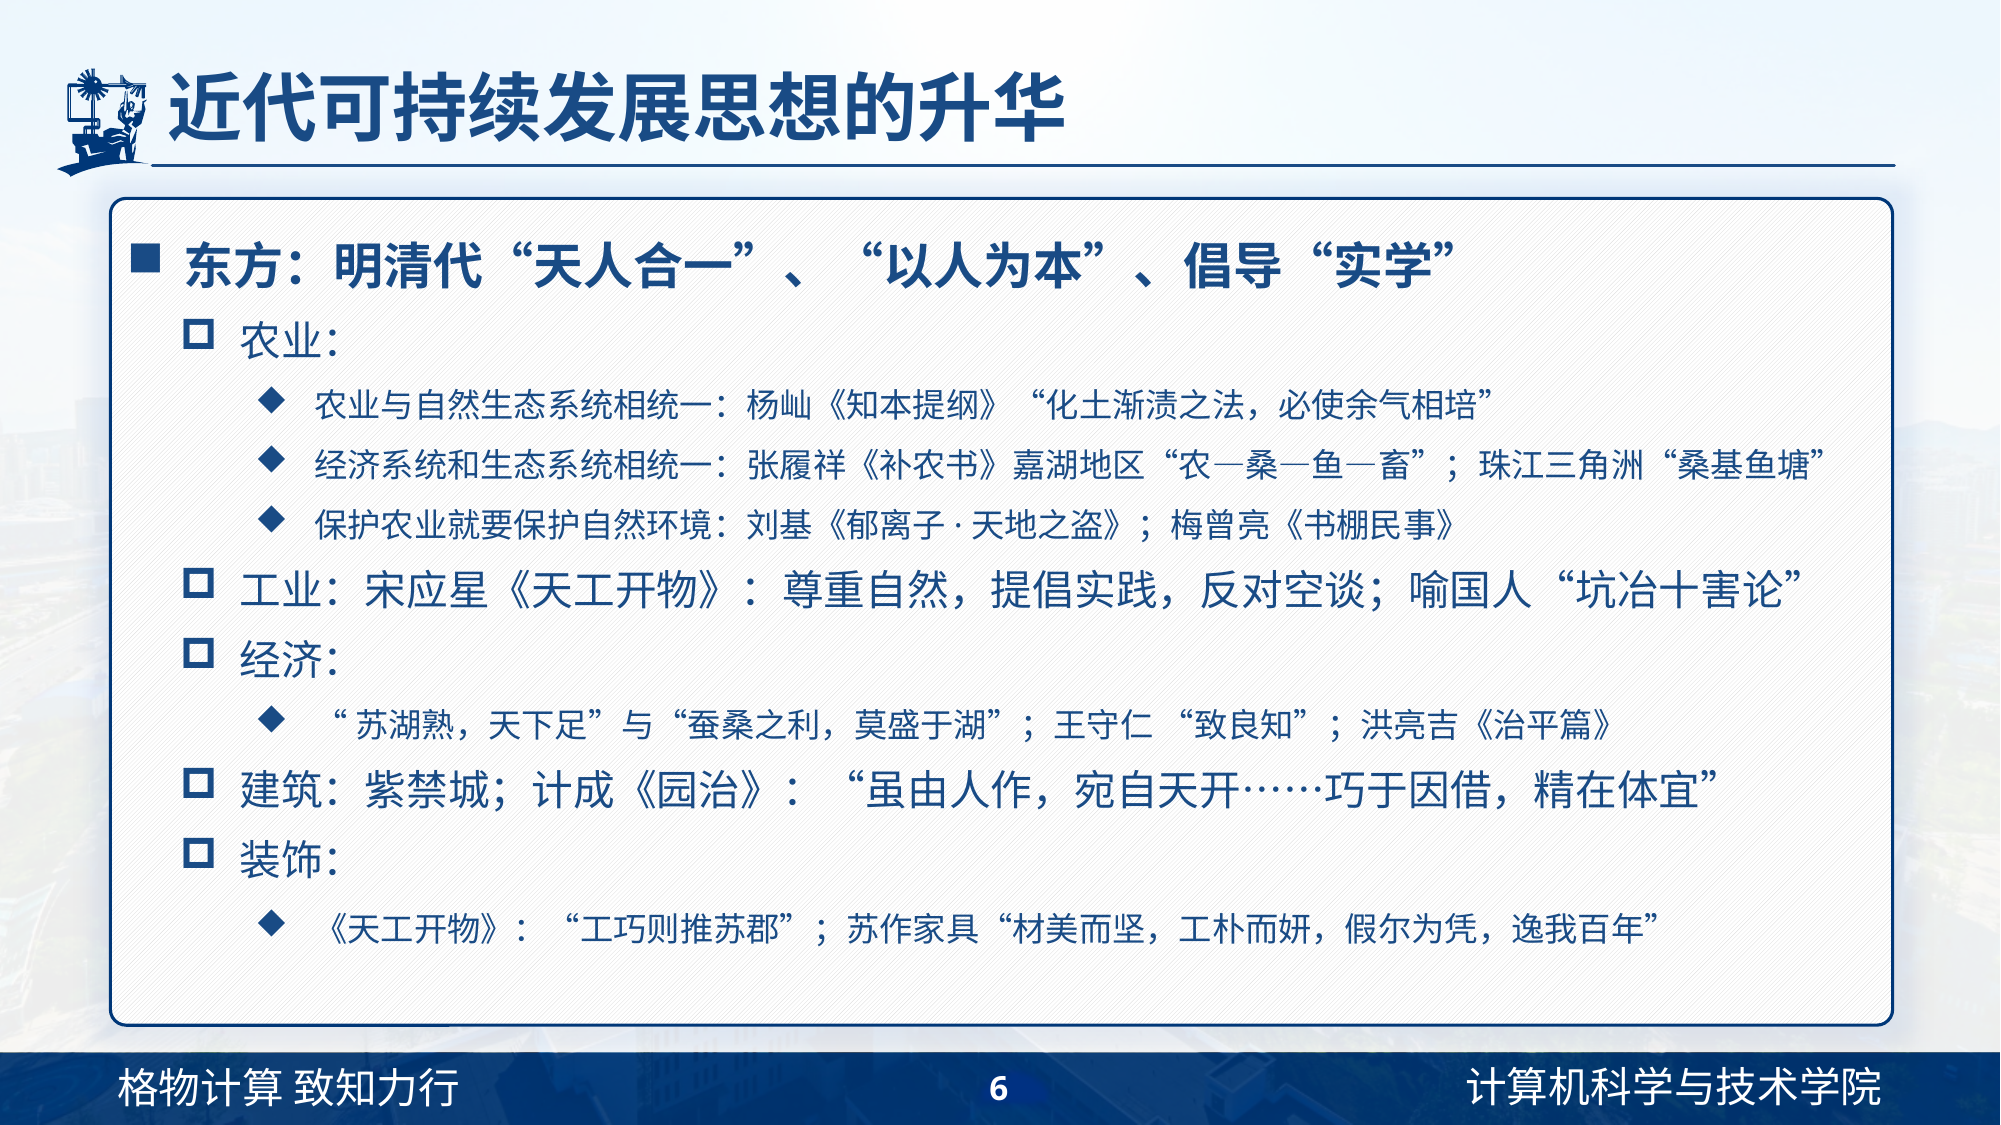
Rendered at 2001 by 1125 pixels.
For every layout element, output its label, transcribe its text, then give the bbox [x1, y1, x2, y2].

text_box 东方：明清代“天人合一”、“以人为本”、倡导“实学” 农业： 农业与自然生态系统相统一：杨屾《知本提纲》“化土渐渍之法，必使余气相培” 经济系统和生态系统相统一：张履祥《补农书》嘉湖地区“农—桑—鱼—畜”；珠江三角洲“桑基鱼塘” 保护农业就要保护自然环境：刘基《郁离子·天地之盗》；梅曾亮《书棚民事》 工业：宋应星《天工开物》：尊重自然，提倡实践，反对空谈；喻国人“坑冶十害论” 经济： “苏湖熟，天下足”与“蚕桑之利，莫盛于湖”；王守仁 “致良知”；洪亮吉《治平篇》 建筑：紫禁城；计成《园治》：“虽由人作，宛自天开……巧于因借，精在体宜” 装饰： 《天工开物》：“工巧则推苏郡”；苏作家具“材美而坚，工朴而妍，假尔为凭，逸我百年” [109, 197, 1894, 1027]
title 近代可持续发展思想的升华 [152, 56, 1893, 166]
slide_number 6 [947, 1059, 1050, 1120]
